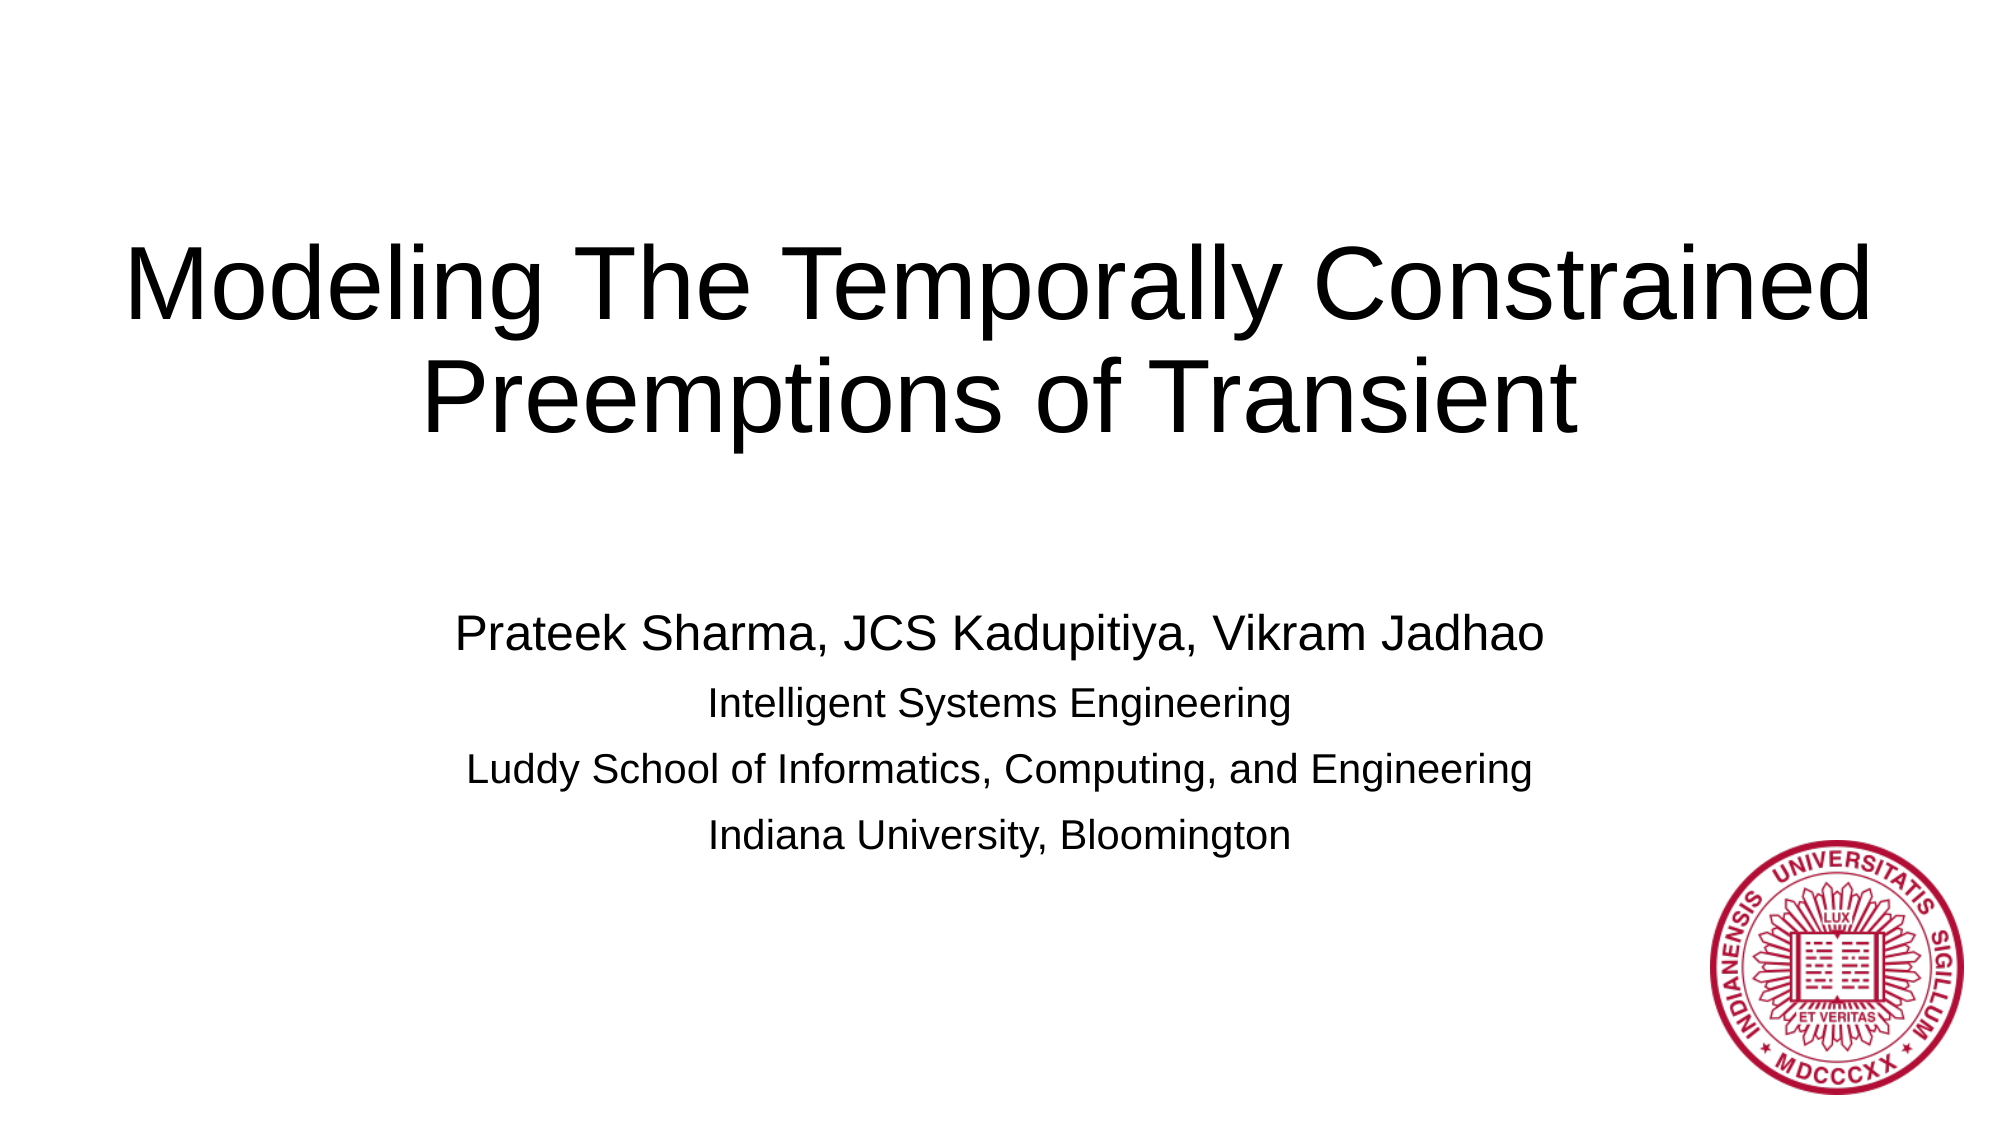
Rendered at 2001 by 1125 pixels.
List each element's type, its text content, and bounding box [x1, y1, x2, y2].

subtitle Prateek Sharma, JCS Kadupitiya, Vikram Jadhao Intelligent Systems Engineering Luddy School of Informatics, Computing, and Engineering Indiana University, Bloomington [0, 599, 2000, 947]
picture [1710, 840, 1964, 1095]
title Modeling The Temporally Constrained Preemptions of Transient [0, 263, 2000, 463]
